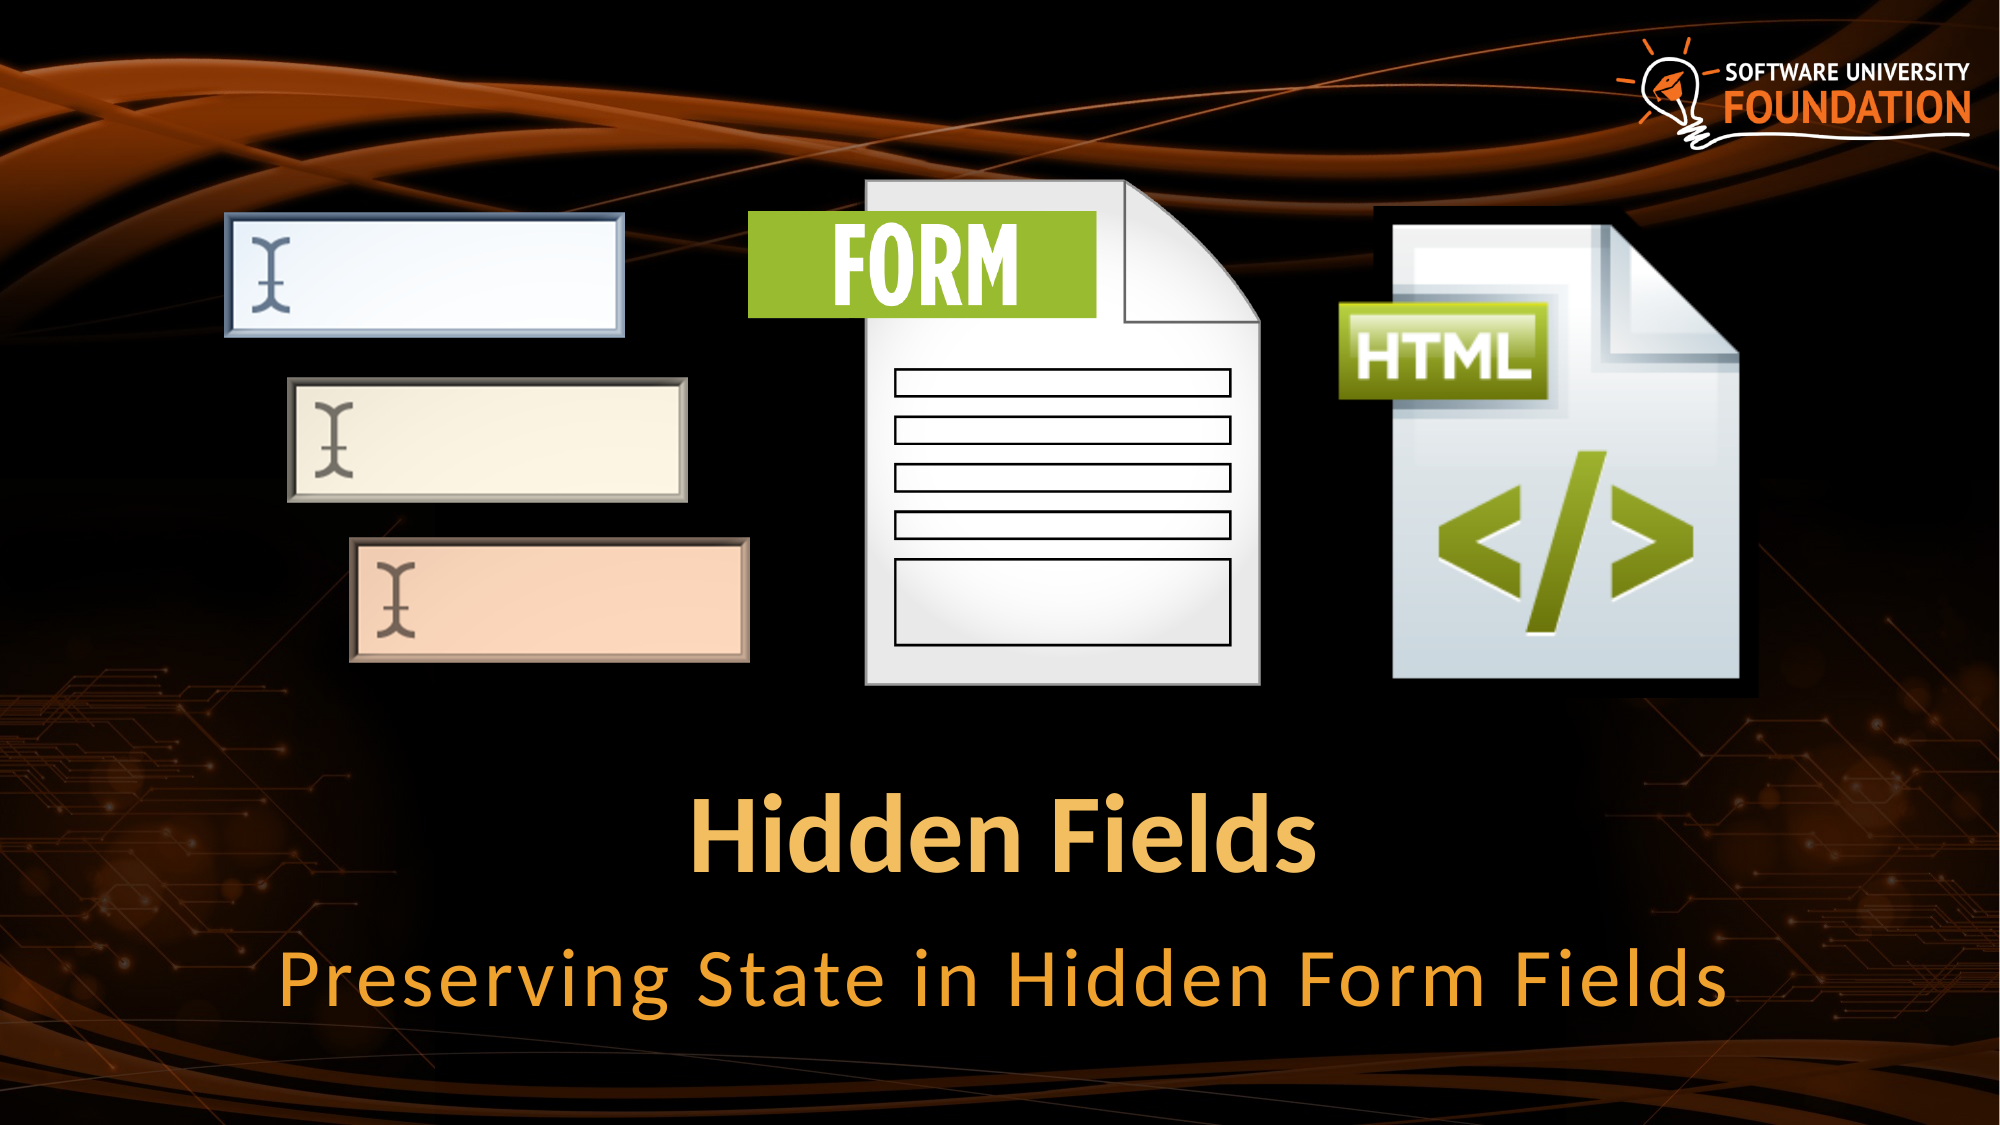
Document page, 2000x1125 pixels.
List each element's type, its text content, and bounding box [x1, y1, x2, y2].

list Preserving State in Hidden Form Fields [174, 912, 1834, 1031]
title Hidden Fields [174, 768, 1834, 904]
picture [0, 0, 2000, 1125]
